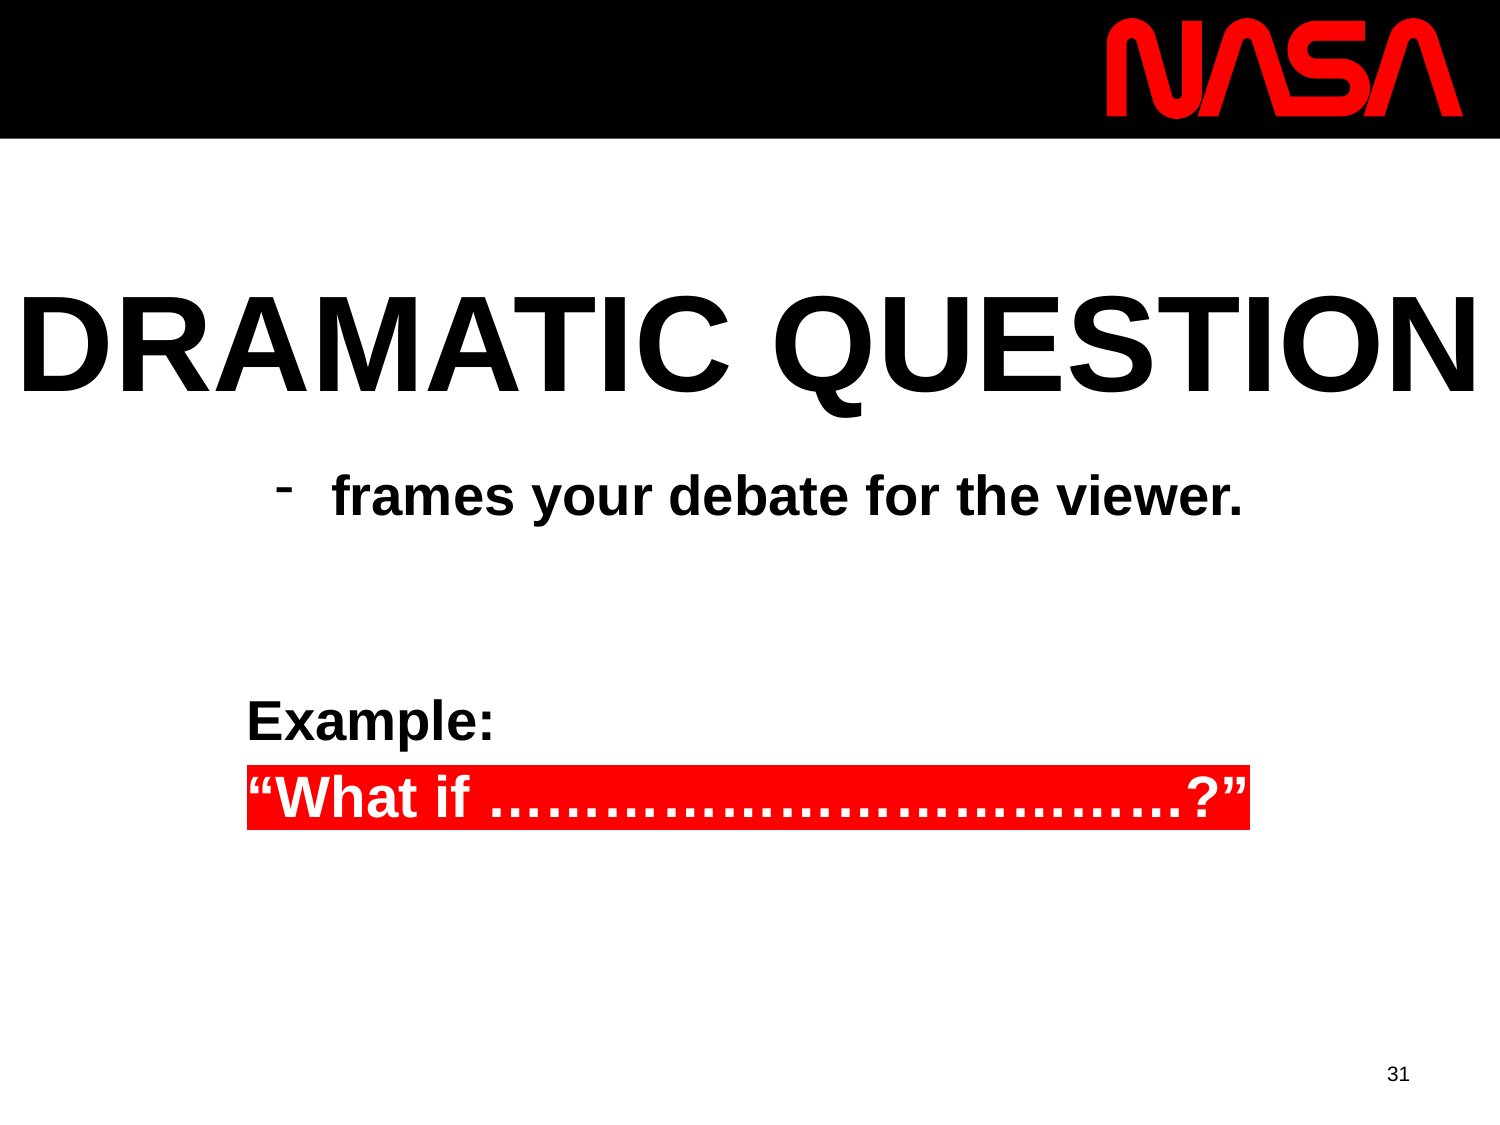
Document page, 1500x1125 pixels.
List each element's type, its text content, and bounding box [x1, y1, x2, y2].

text_box [1280, 7, 1486, 137]
picture [1104, 17, 1468, 119]
slide_number 31 [1074, 1042, 1425, 1103]
title DRAMATIC QUESTION [0, 245, 1500, 428]
list frames your debate for the viewer. Example: “What if ………………………………?” [231, 451, 1269, 957]
